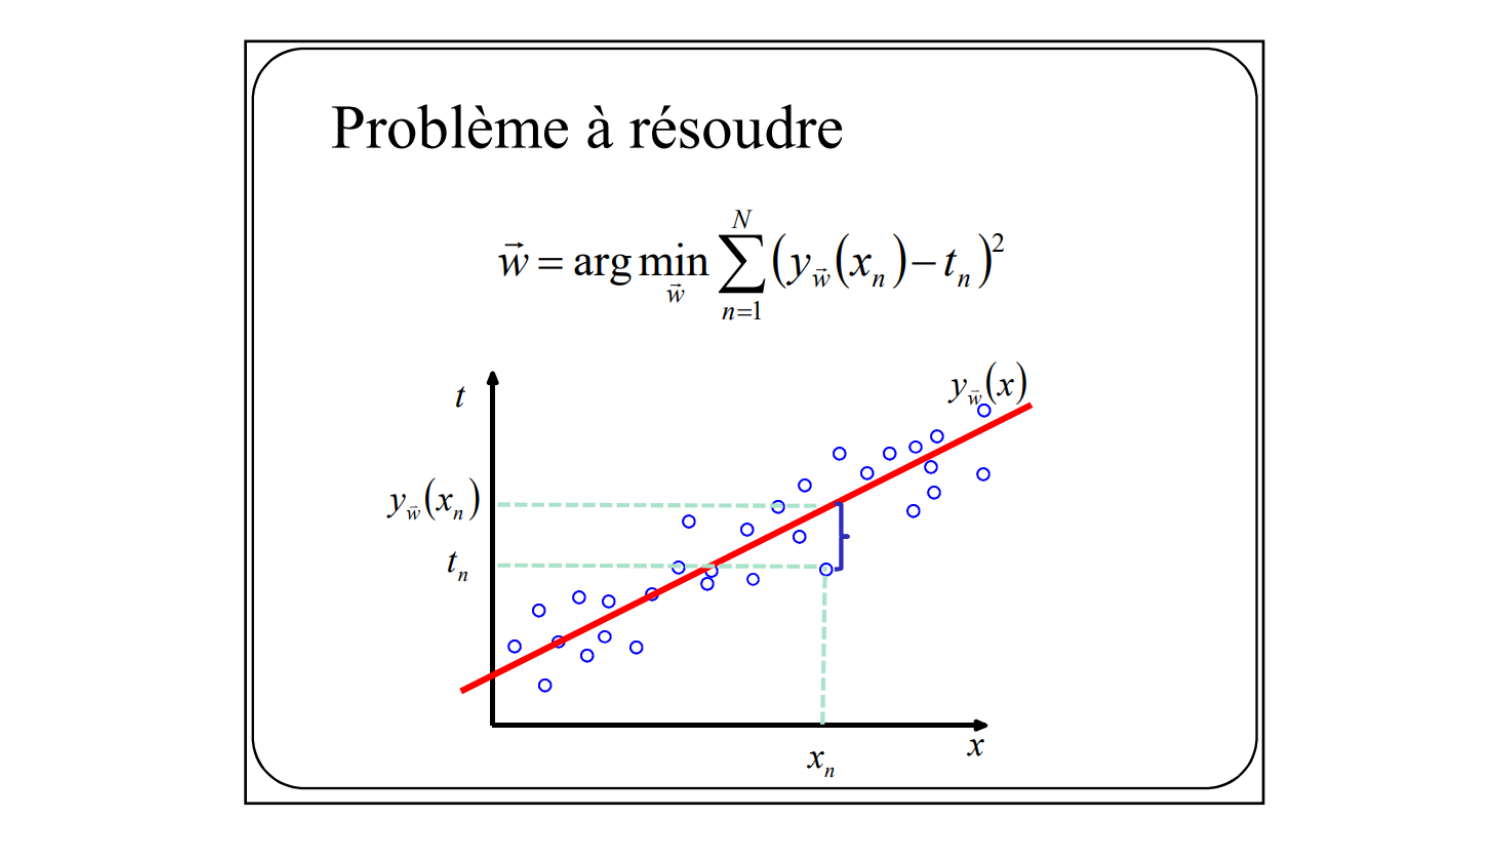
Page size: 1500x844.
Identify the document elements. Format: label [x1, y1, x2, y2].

picture [212, 24, 1288, 819]
